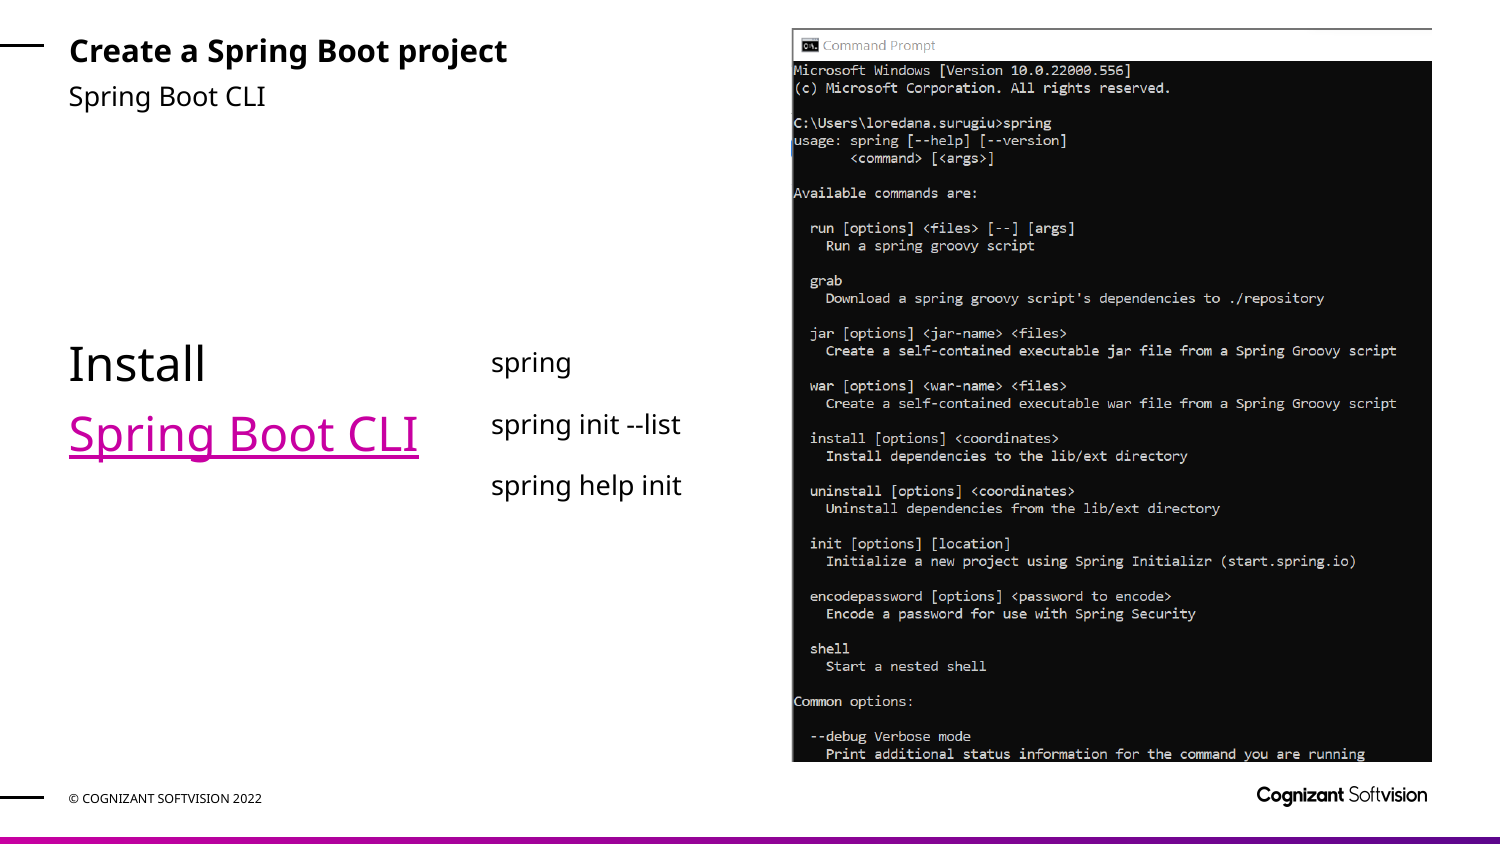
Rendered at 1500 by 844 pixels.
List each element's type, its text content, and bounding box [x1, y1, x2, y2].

picture [1257, 786, 1427, 807]
title Create a Spring Boot project [69, 28, 789, 73]
subtitle Spring Boot CLI [68, 81, 786, 109]
list spring spring init --list spring help init [491, 138, 786, 756]
list Install Spring Boot CLI [68, 138, 491, 756]
picture [791, 28, 1432, 763]
